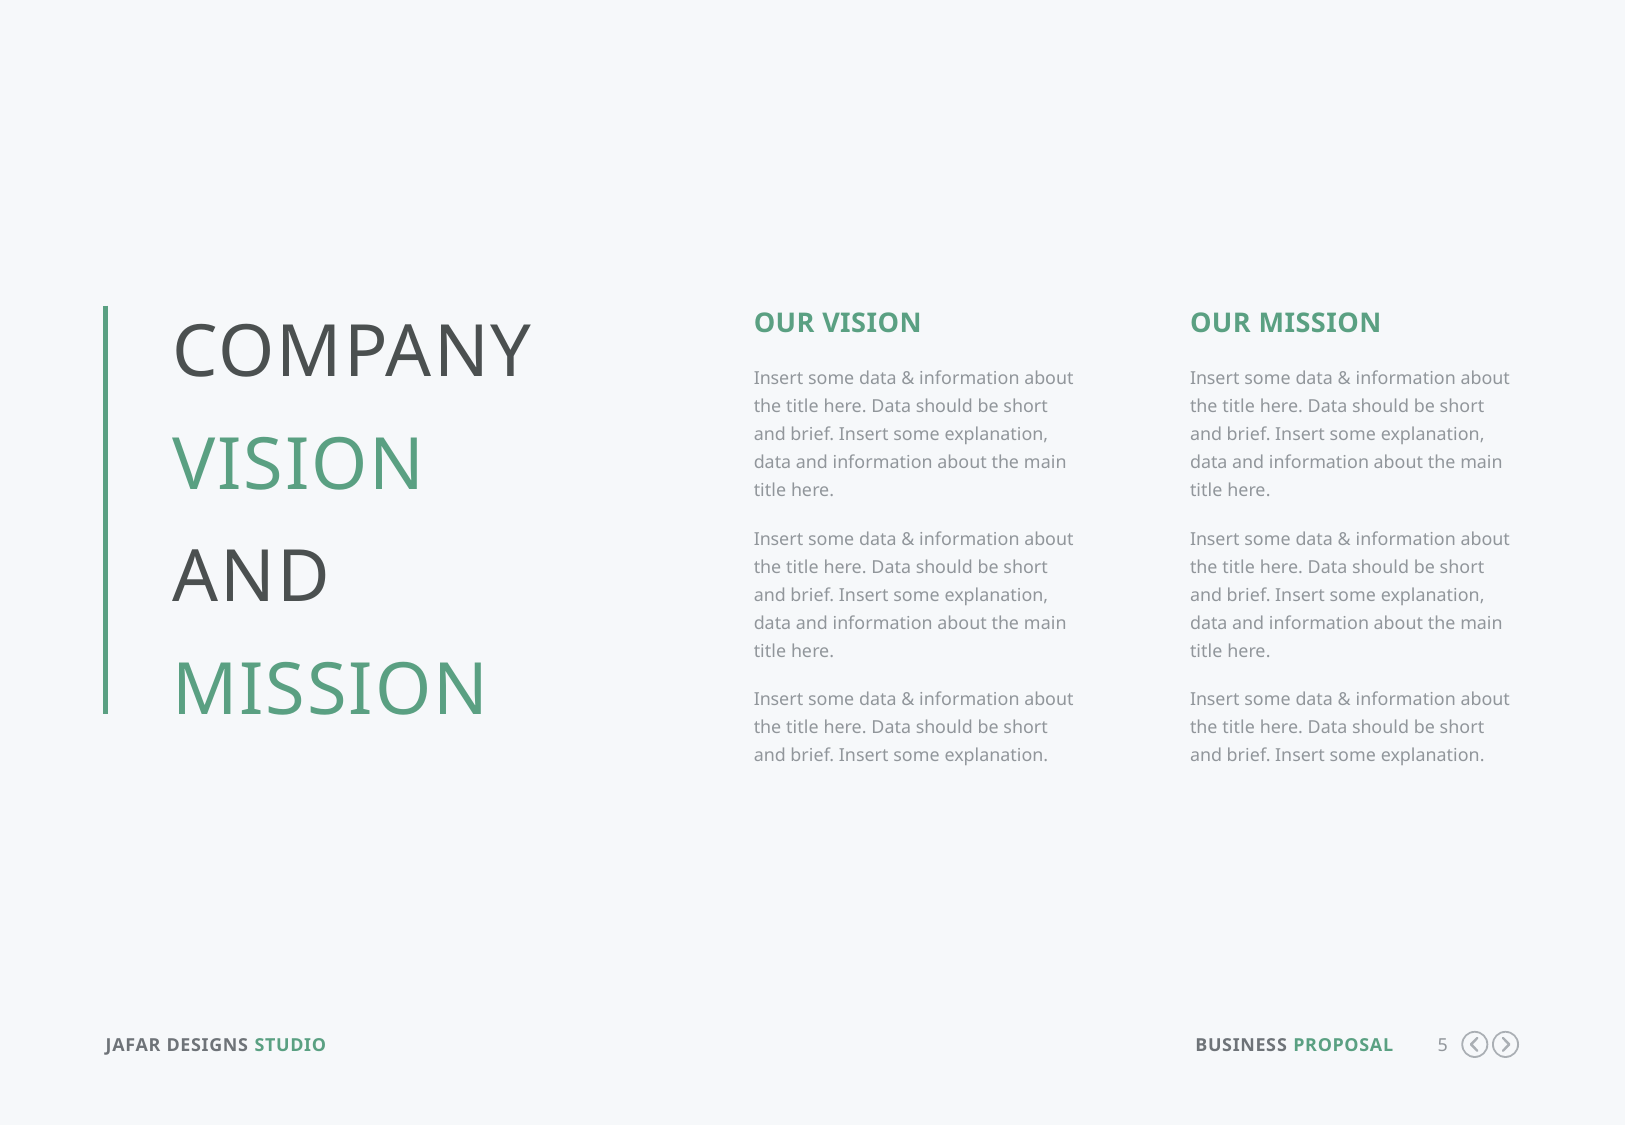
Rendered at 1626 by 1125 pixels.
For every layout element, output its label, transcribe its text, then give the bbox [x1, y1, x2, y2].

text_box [1189, 305, 1519, 716]
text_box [753, 305, 1083, 716]
text_box Company Vision And mission [172, 278, 577, 729]
